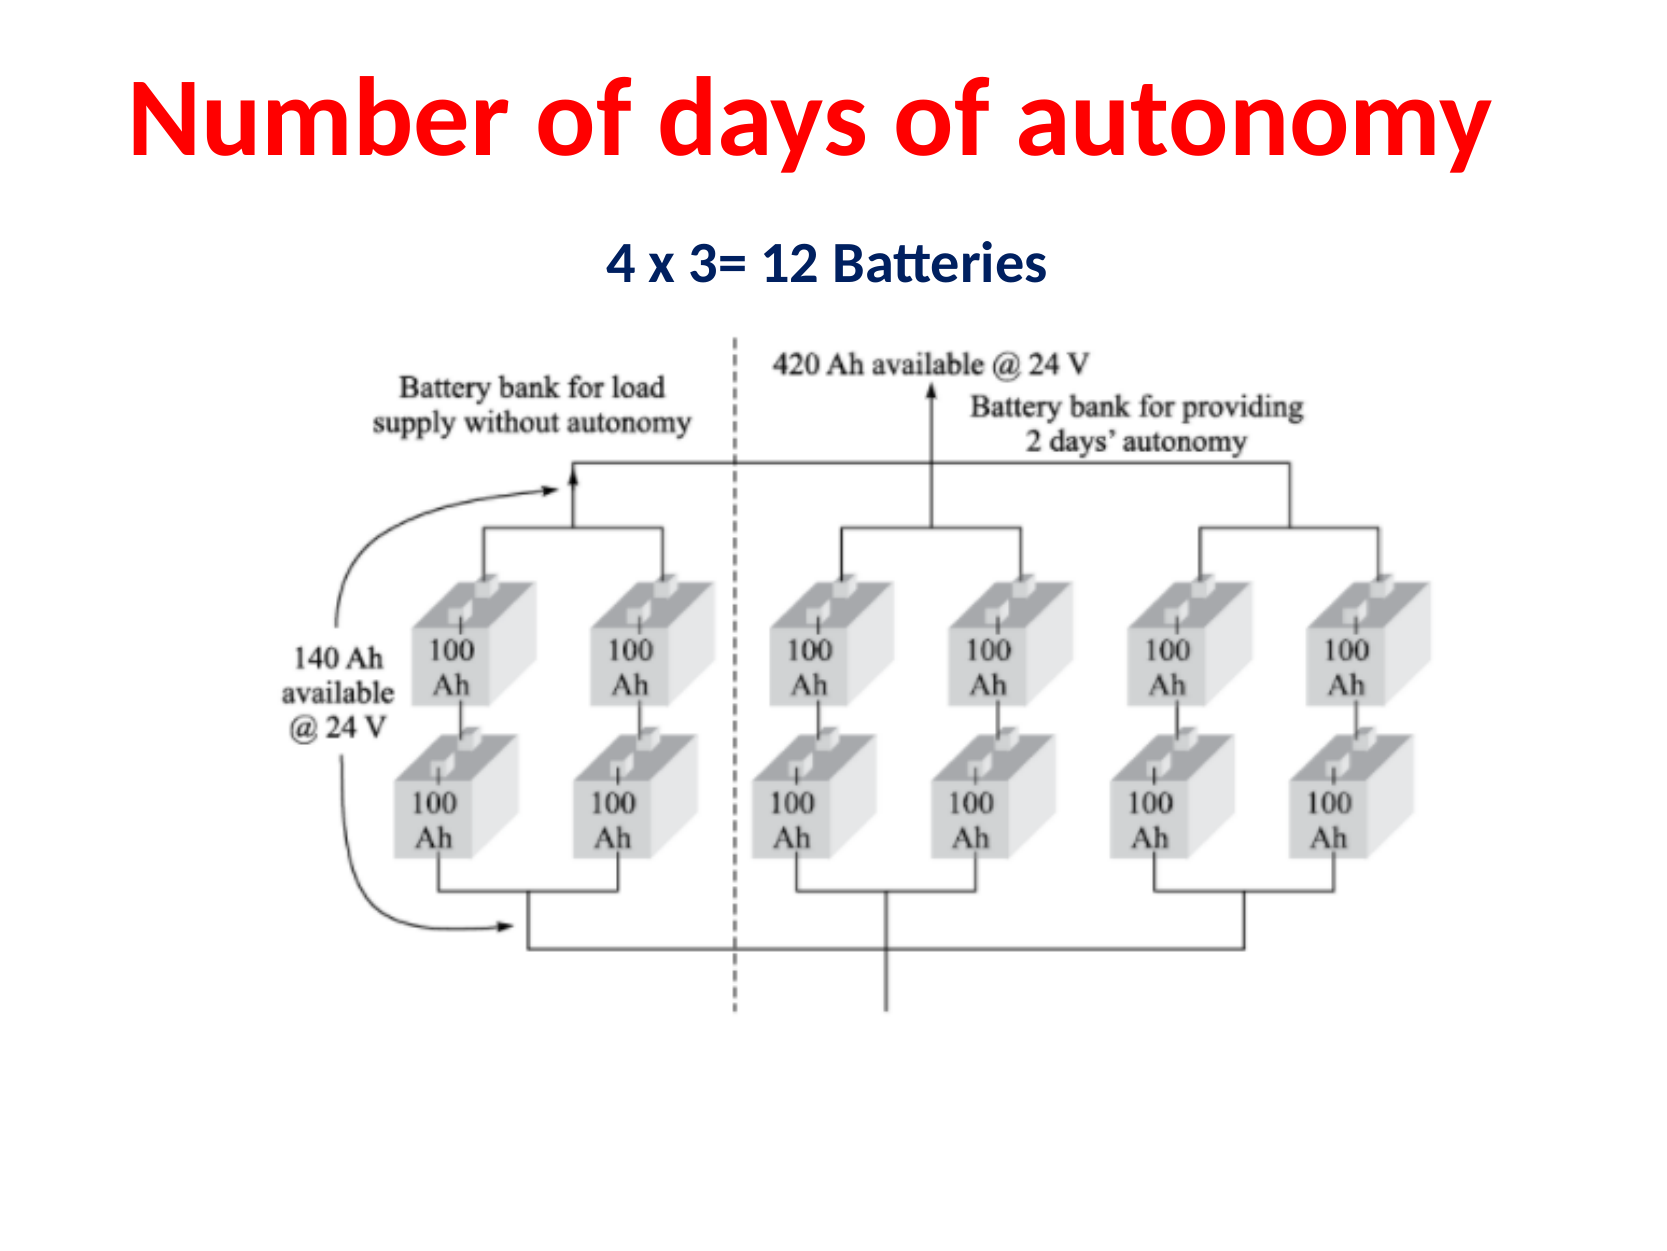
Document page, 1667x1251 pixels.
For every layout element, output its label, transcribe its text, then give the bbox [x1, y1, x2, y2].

list 4 x 3= 12 Batteries [108, 225, 1546, 1169]
picture [208, 312, 1498, 1025]
title Number of days of autonomy [112, 37, 1551, 200]
